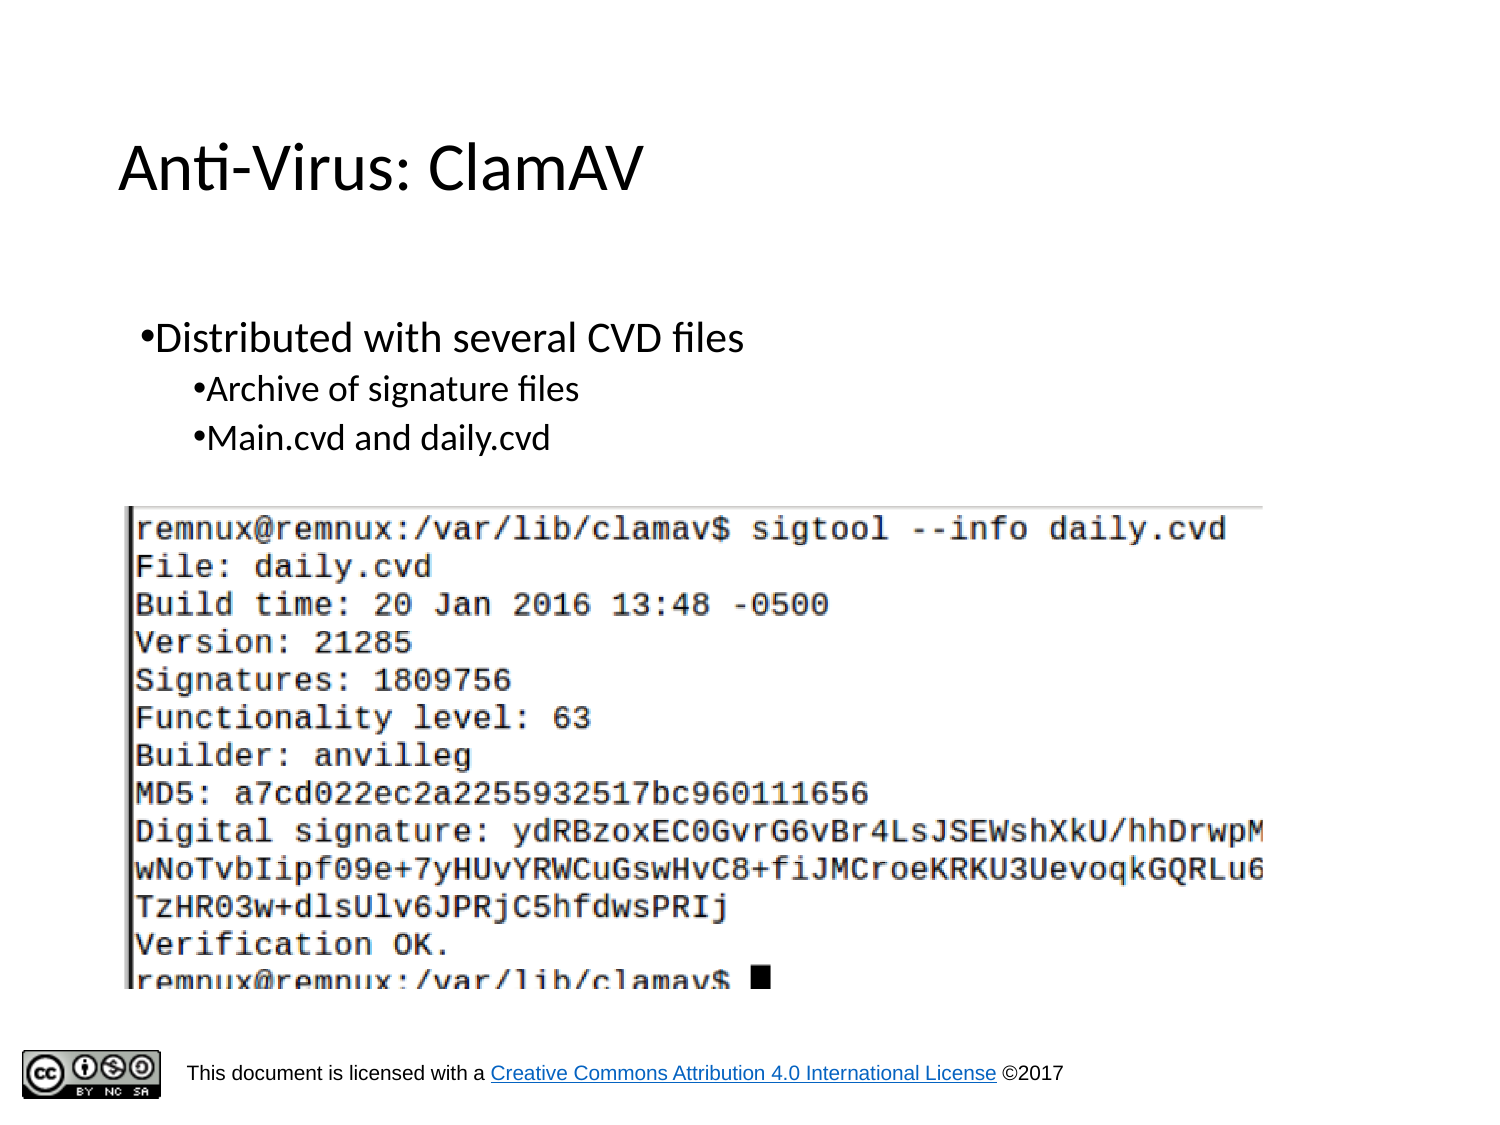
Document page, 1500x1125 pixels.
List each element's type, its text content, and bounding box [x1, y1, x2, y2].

picture [124, 506, 1263, 990]
title Anti-Virus: ClamAV [103, 59, 1397, 278]
picture [22, 1050, 161, 1099]
list Distributed with several CVD files Archive of signature files Main.cvd and daily.cvd [103, 299, 1397, 1014]
